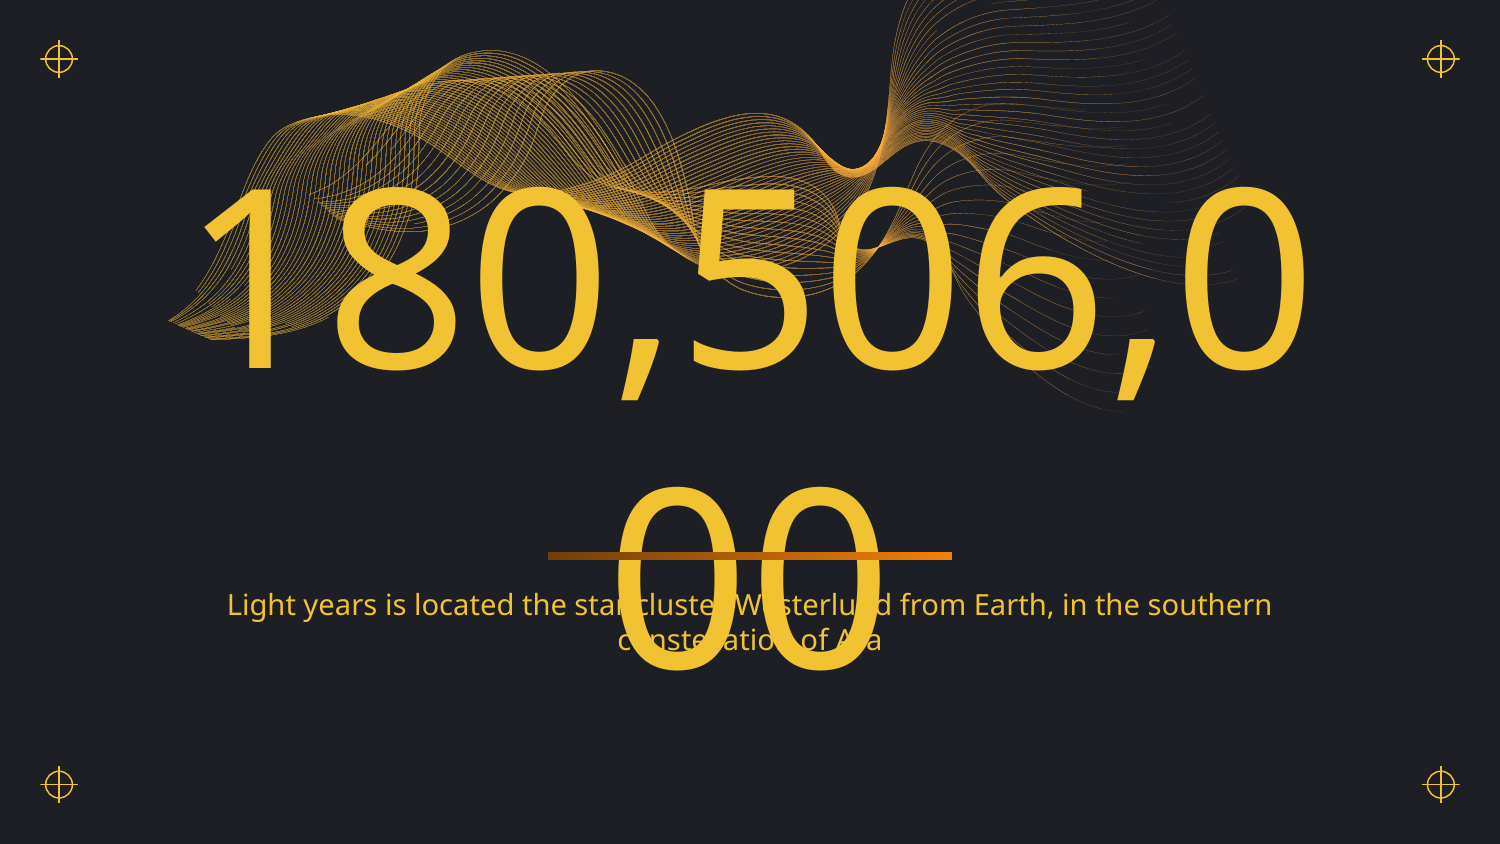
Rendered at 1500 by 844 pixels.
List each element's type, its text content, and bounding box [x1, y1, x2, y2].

text_box [882, 114, 894, 154]
text_box [548, 552, 952, 560]
subtitle Light years is located the star cluster Westerlund from Earth, in the southern constellation of Ara [193, 578, 1307, 672]
text_box [882, 235, 898, 242]
title 180,506,000 [118, 323, 1382, 513]
